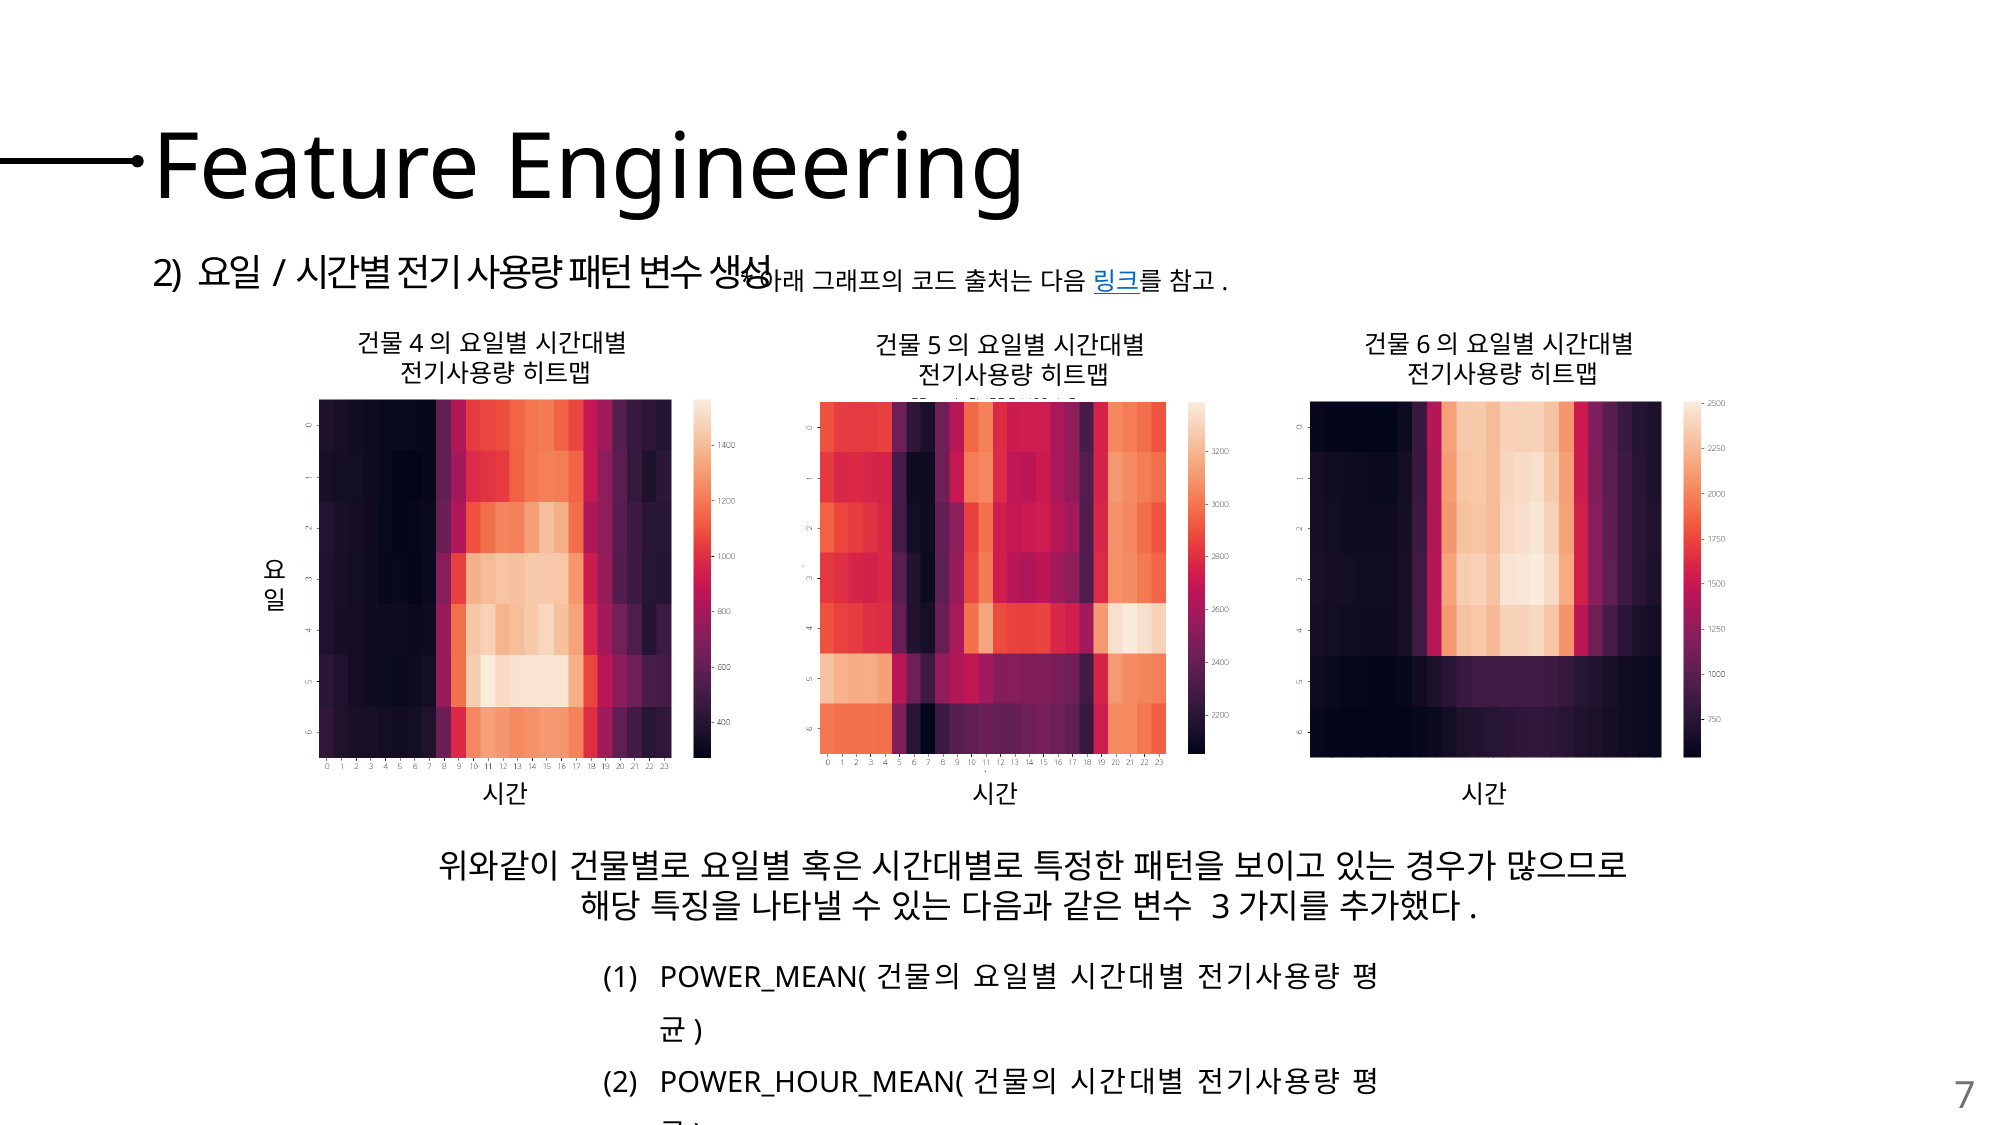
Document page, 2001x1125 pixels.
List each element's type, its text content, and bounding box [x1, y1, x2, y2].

text_box 위와같이 건물별로 요일별 혹은 시간대별로 특정한 패턴을 보이고 있는 경우가 많으므로 해당 특징을 나타낼 수 있는 다음과 같은 변수 3가지를 추가했다. [370, 837, 1697, 933]
text_box 7 [1939, 1063, 2000, 1124]
text_box POWER_MEAN(건물의 요일별 시간대별 전기사용량 평균) POWER_HOUR_MEAN(건물의 시간대별 전기사용량 평균) POWER_HOUR_STD(건물의 시간대별 전기사용량 표준편차) [588, 933, 1395, 1125]
text_box 2) 요일/시간별 전기 사용량 패턴 변수 생성 [137, 278, 849, 333]
text_box *아래 그래프의 코드 출처는 다음 링크를 참고. [725, 258, 1726, 310]
title Feature Engineering [137, 59, 1863, 278]
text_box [248, 320, 1752, 817]
